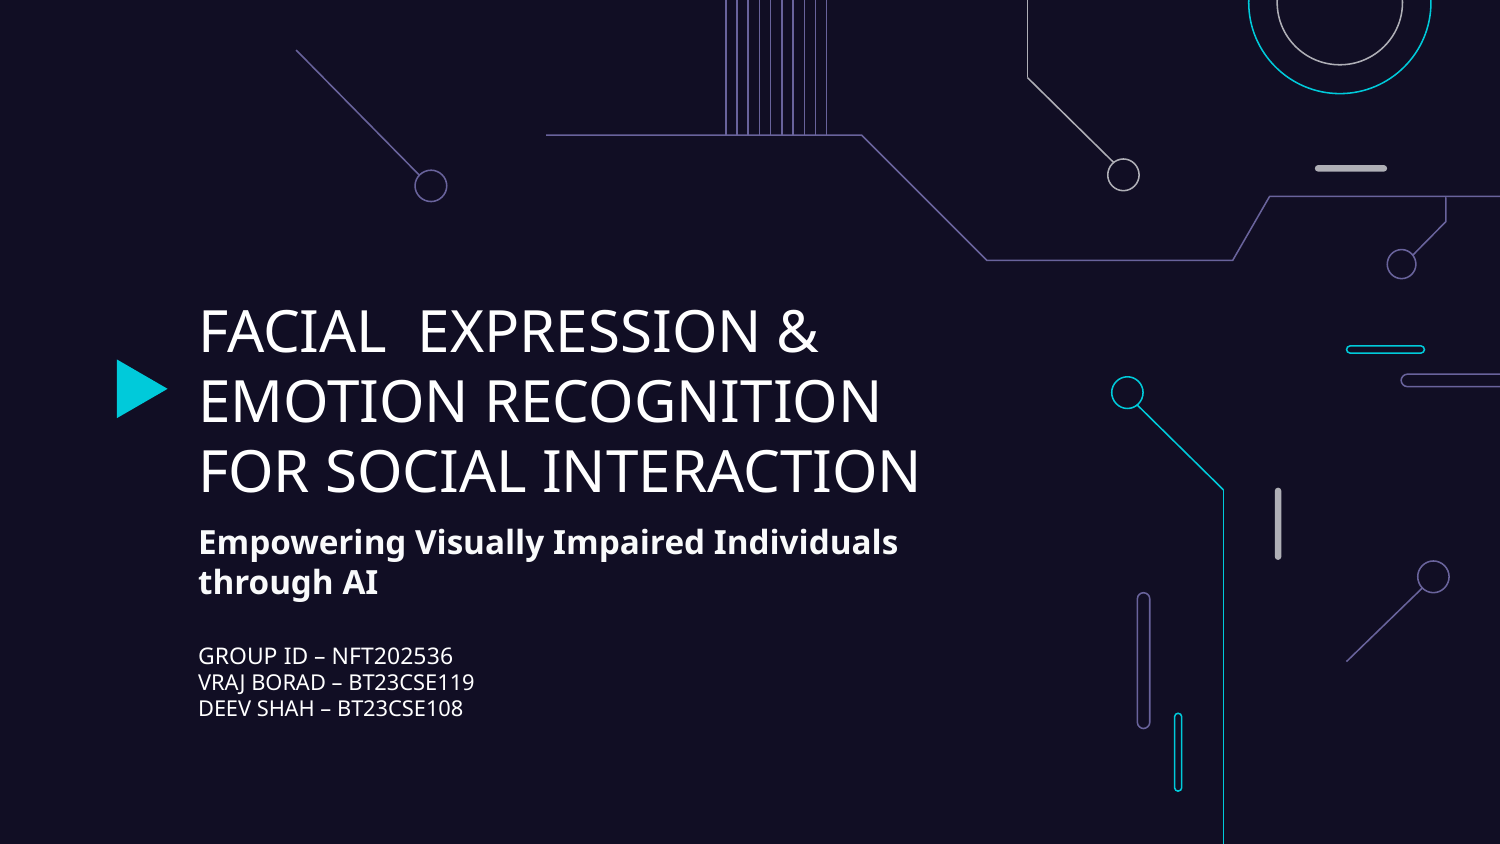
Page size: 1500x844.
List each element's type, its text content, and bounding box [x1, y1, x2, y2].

subtitle Empowering Visually Impaired Individuals through AI GROUP ID – NFT202536 VRAJ BORAD – BT23CSE119 DEEV SHAH – BT23CSE108 [183, 506, 982, 706]
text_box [0, 49, 447, 202]
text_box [1111, 376, 1282, 844]
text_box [545, 0, 1500, 261]
title FACIAL EXPRESSION & EMOTION RECOGNITION FOR SOCIAL INTERACTION [183, 240, 982, 506]
text_box [116, 359, 168, 419]
